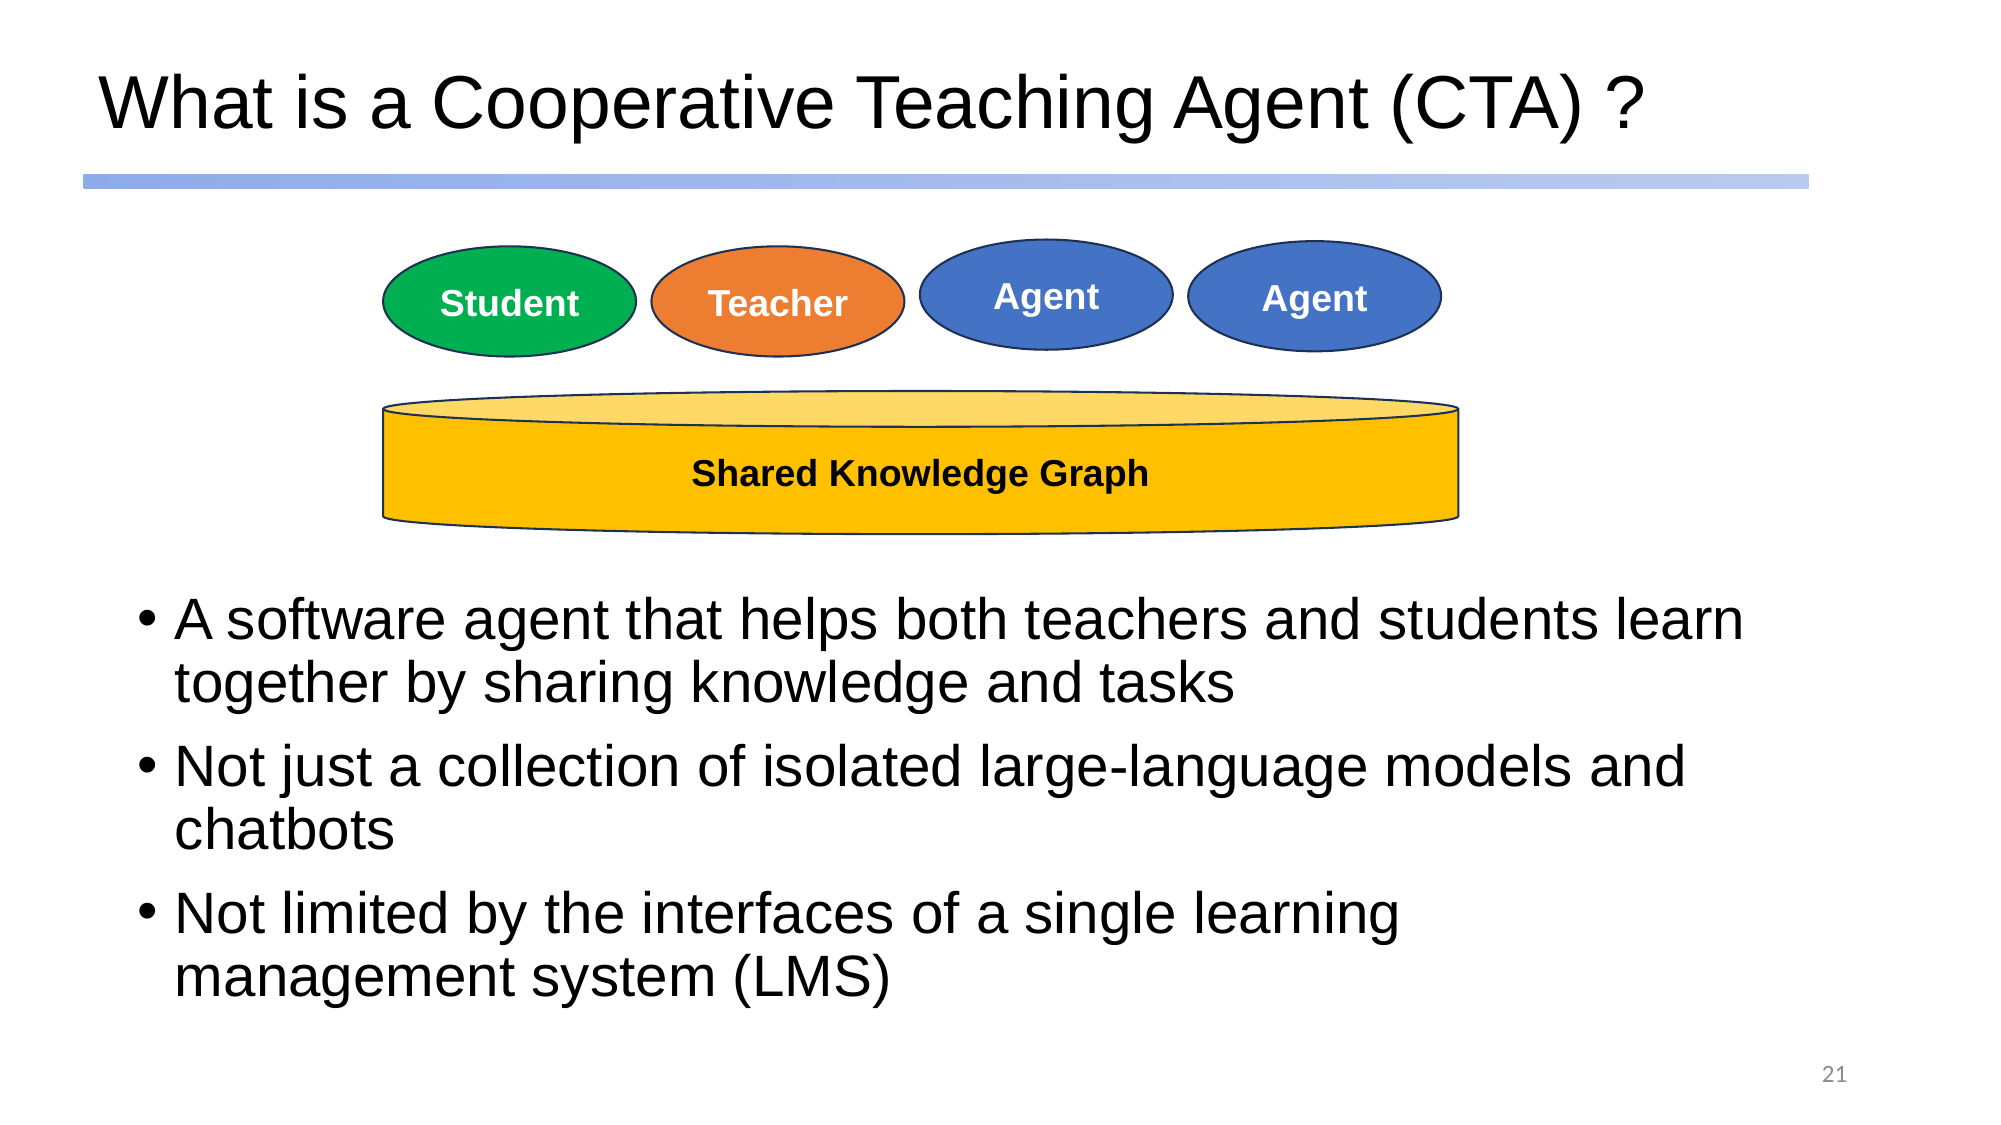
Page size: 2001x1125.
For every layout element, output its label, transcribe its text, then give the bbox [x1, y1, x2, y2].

text_box Agent [918, 238, 1174, 351]
title What is a Cooperative Teaching Agent (CTA) ? [83, 33, 1809, 175]
text_box Shared Knowledge Graph [381, 389, 1460, 536]
list A software agent that helps both teachers and students learn together by sharing knowledge and tasks Not just a collection of isolated large-language models and chatbots Not limited by the interfaces of a single learning management system (LMS) [122, 582, 1770, 1024]
text_box Student [382, 245, 638, 358]
text_box Teacher [650, 245, 906, 358]
text_box Agent [1187, 240, 1443, 353]
slide_number 21 [1412, 1042, 1863, 1103]
